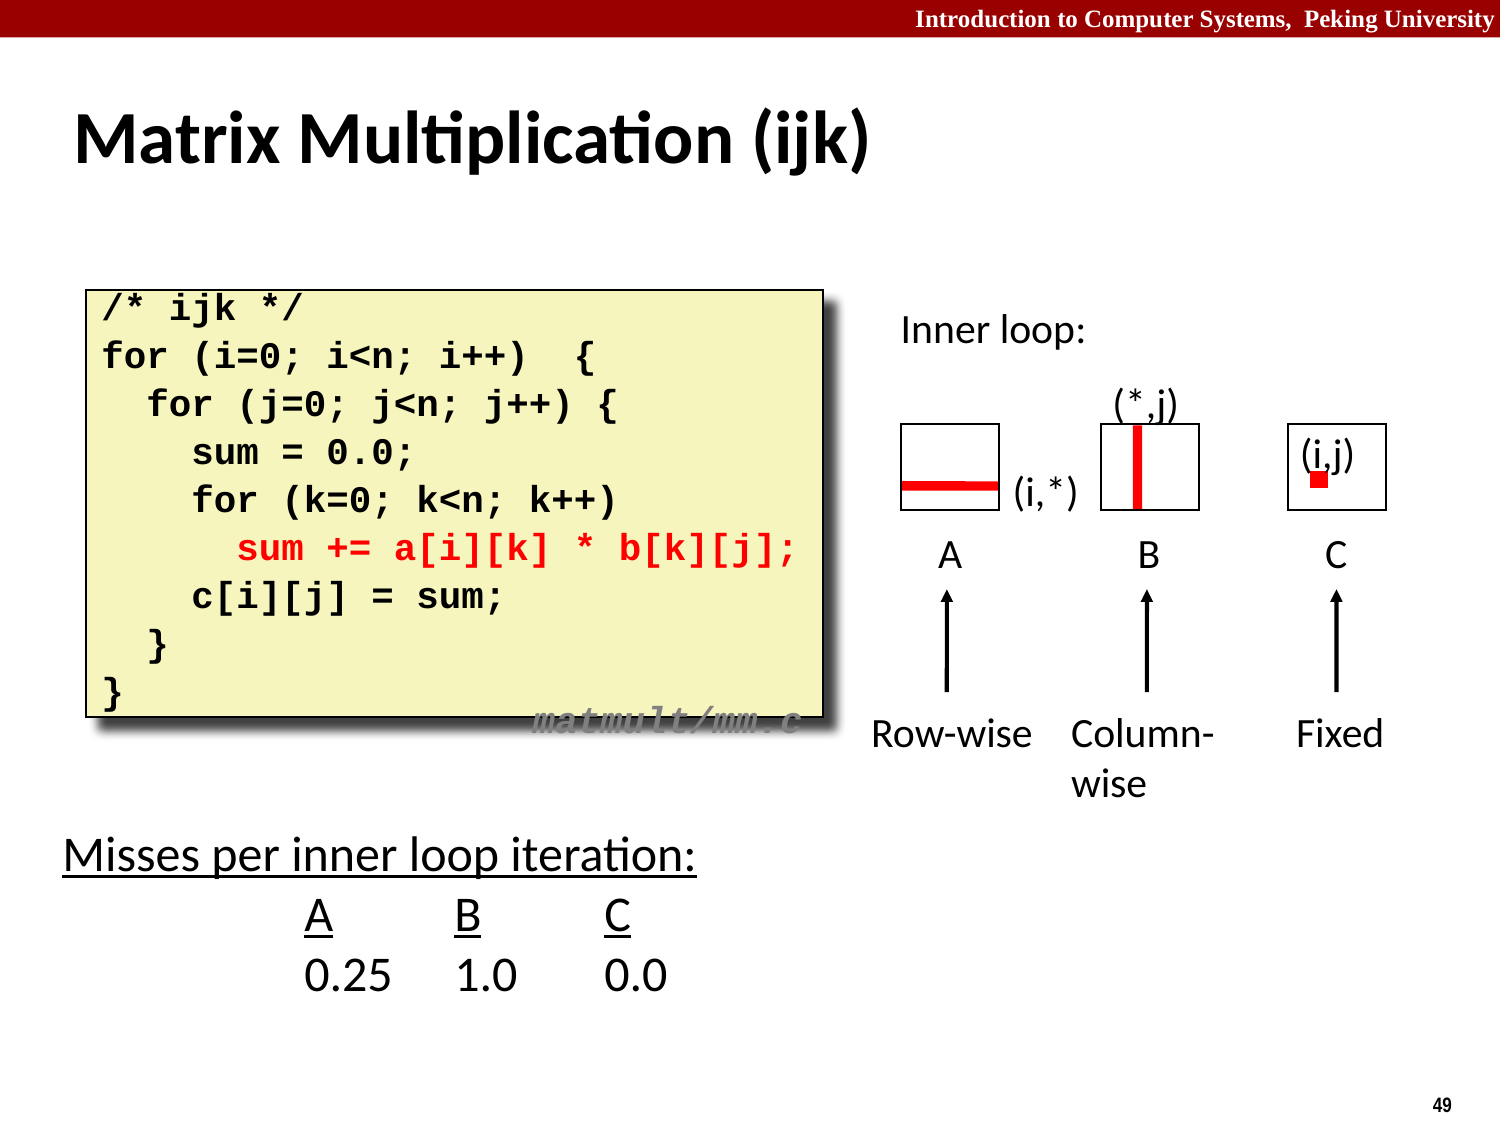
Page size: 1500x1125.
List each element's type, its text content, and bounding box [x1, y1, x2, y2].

text_box [901, 424, 999, 510]
title Matrix Multiplication (ijk) [58, 71, 1305, 197]
text_box (i,*) [997, 457, 1094, 522]
text_box Row-wise [856, 698, 1048, 763]
text_box [940, 589, 954, 693]
text_box [1140, 589, 1154, 693]
text_box (*,j) [1097, 369, 1195, 435]
text_box Column- wise [1056, 698, 1230, 813]
text_box (i,j) [1285, 419, 1371, 485]
text_box B [1122, 519, 1176, 585]
text_box [1330, 589, 1343, 693]
text_box matmult/mm.c [517, 692, 818, 750]
text_box C [1310, 519, 1363, 585]
text_box Inner loop: [885, 294, 1102, 360]
text_box /* ijk */ for (i=0; i<n; i++) { for (j=0; j<n; j++) { sum = 0.0; for (k=0; k<n; k++) sum += a[i][k] * b[k][j]; c[i][j] = sum; } } [86, 289, 824, 718]
text_box Fixed [1281, 698, 1400, 763]
text_box [1288, 424, 1387, 510]
text_box Misses per inner loop iteration: A B C 0.25 1.0 0.0 [47, 814, 880, 1014]
text_box A [923, 519, 978, 585]
text_box [1100, 424, 1199, 510]
